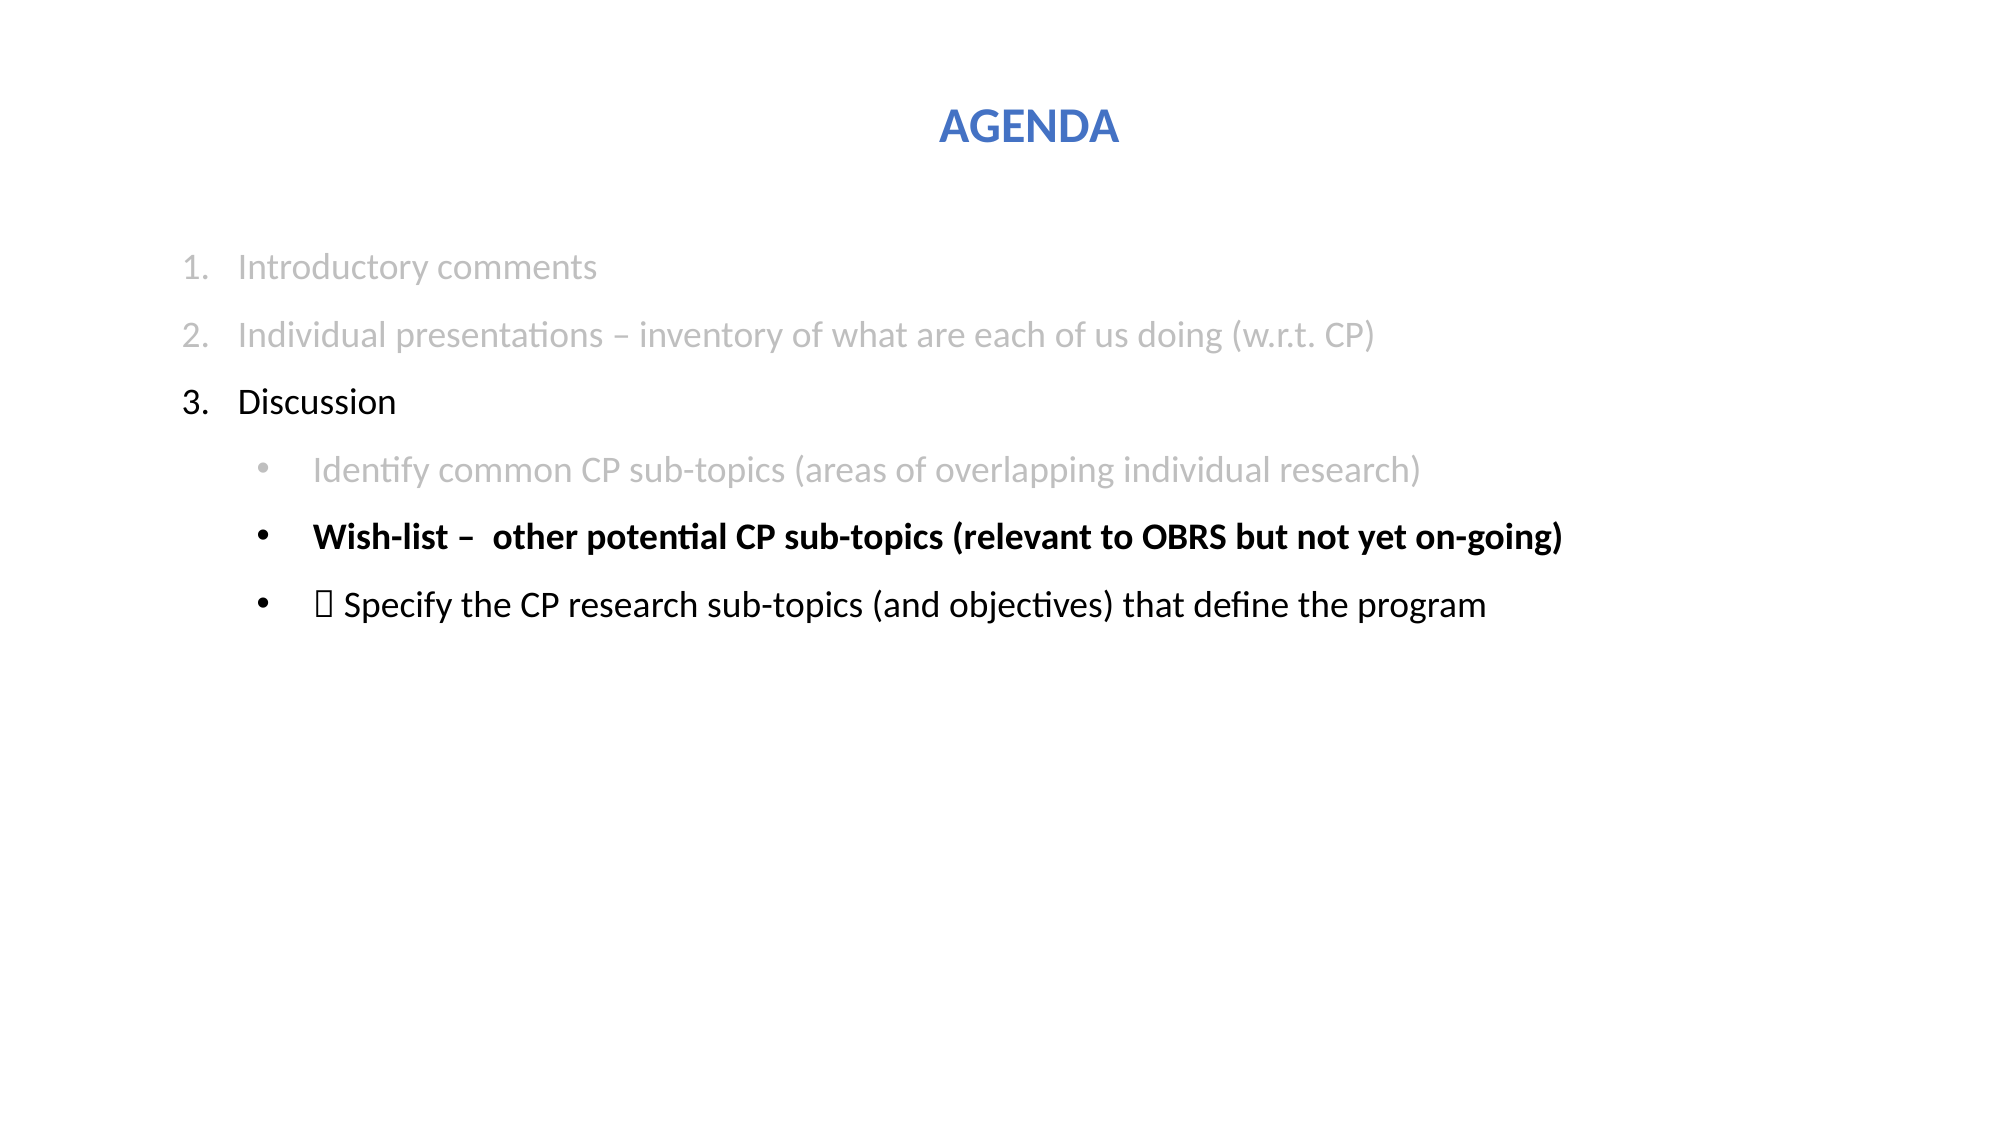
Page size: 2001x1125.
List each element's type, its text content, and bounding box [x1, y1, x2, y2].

text_box AGENDA Introductory comments Individual presentations – inventory of what are each of us doing (w.r.t. CP) Discussion Identify common CP sub-topics (areas of overlapping individual research) Wish-list – other potential CP sub-topics (relevant to OBRS but not yet on-going)  Specify the CP research sub-topics (and objectives) that define the program [166, 55, 1893, 633]
